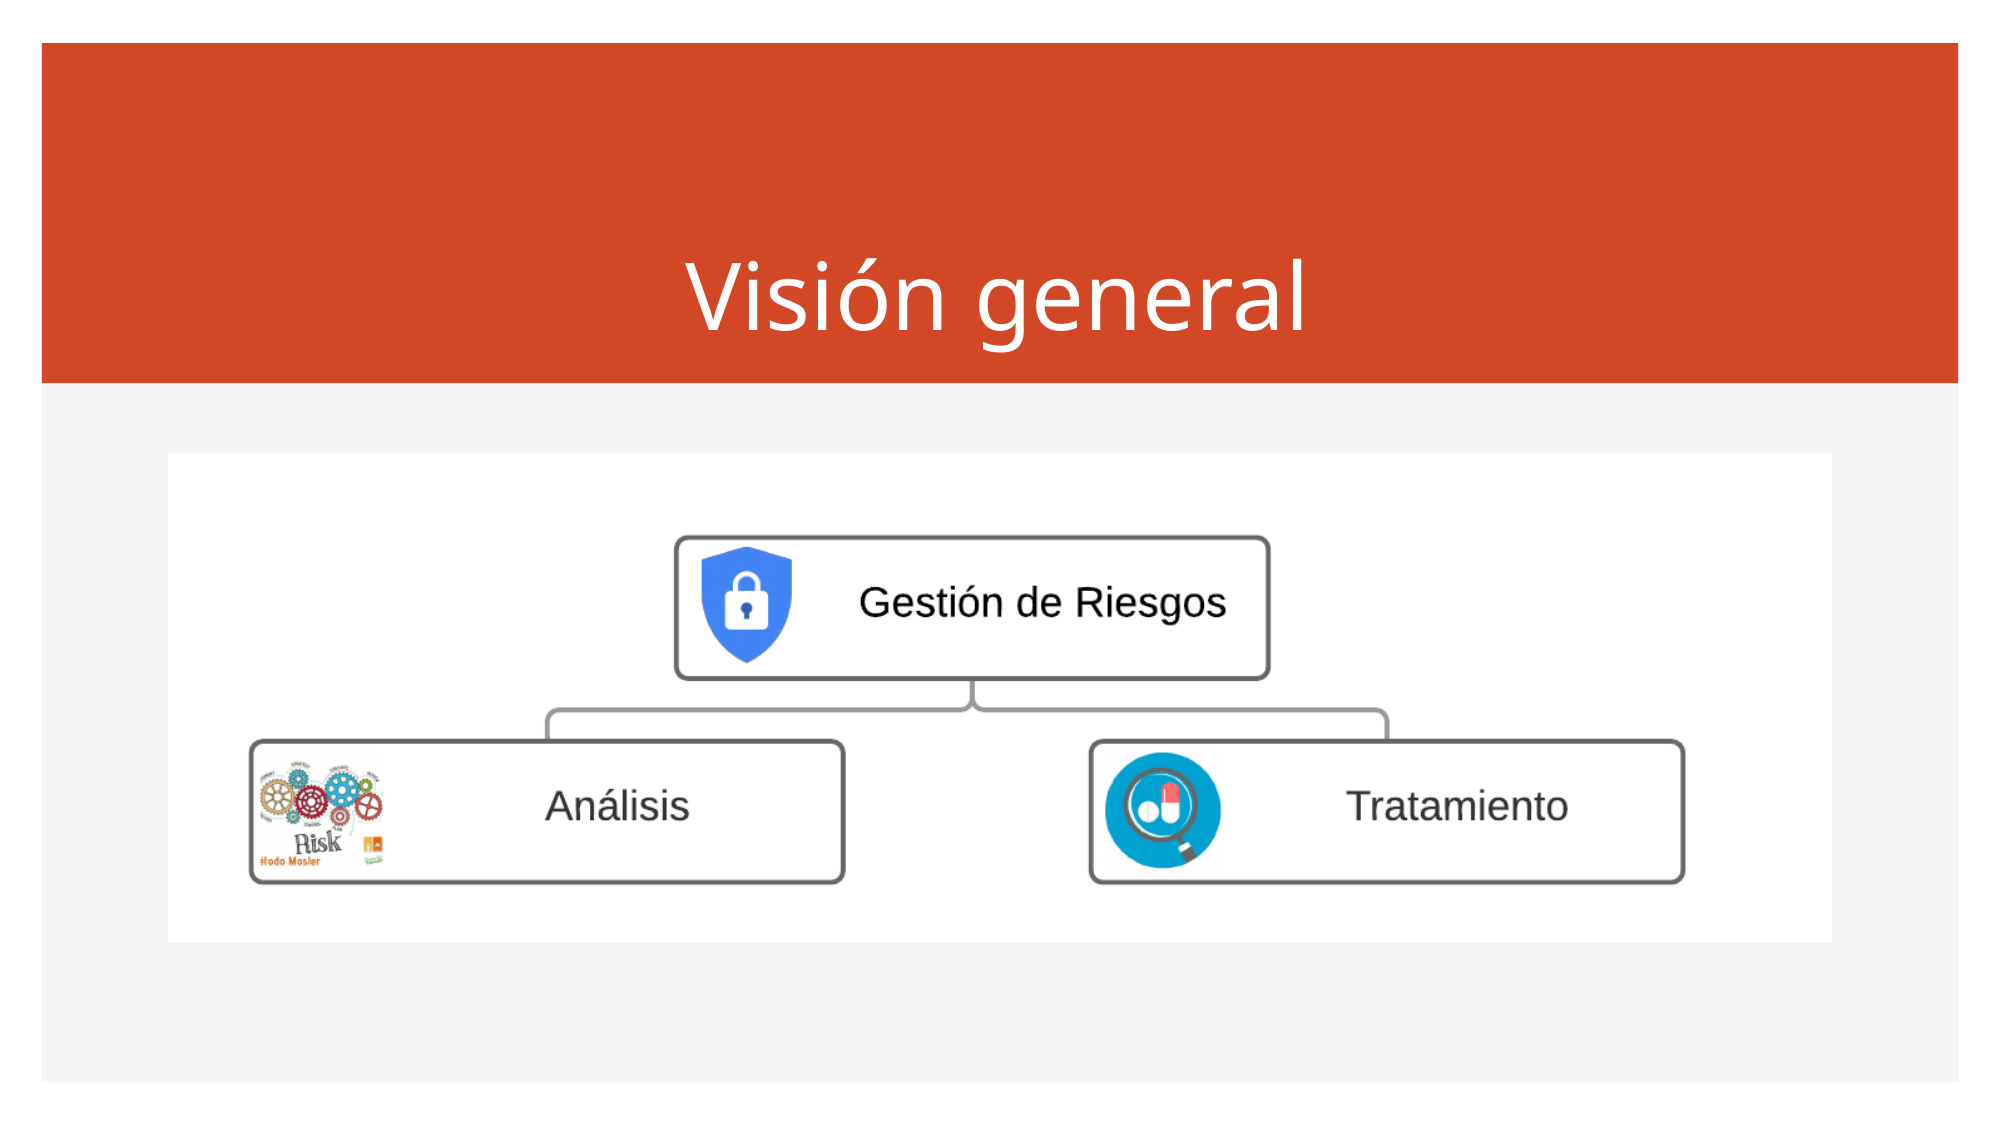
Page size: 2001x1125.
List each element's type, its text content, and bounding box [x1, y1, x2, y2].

picture [168, 453, 1832, 942]
title Visión general [85, 251, 1910, 357]
